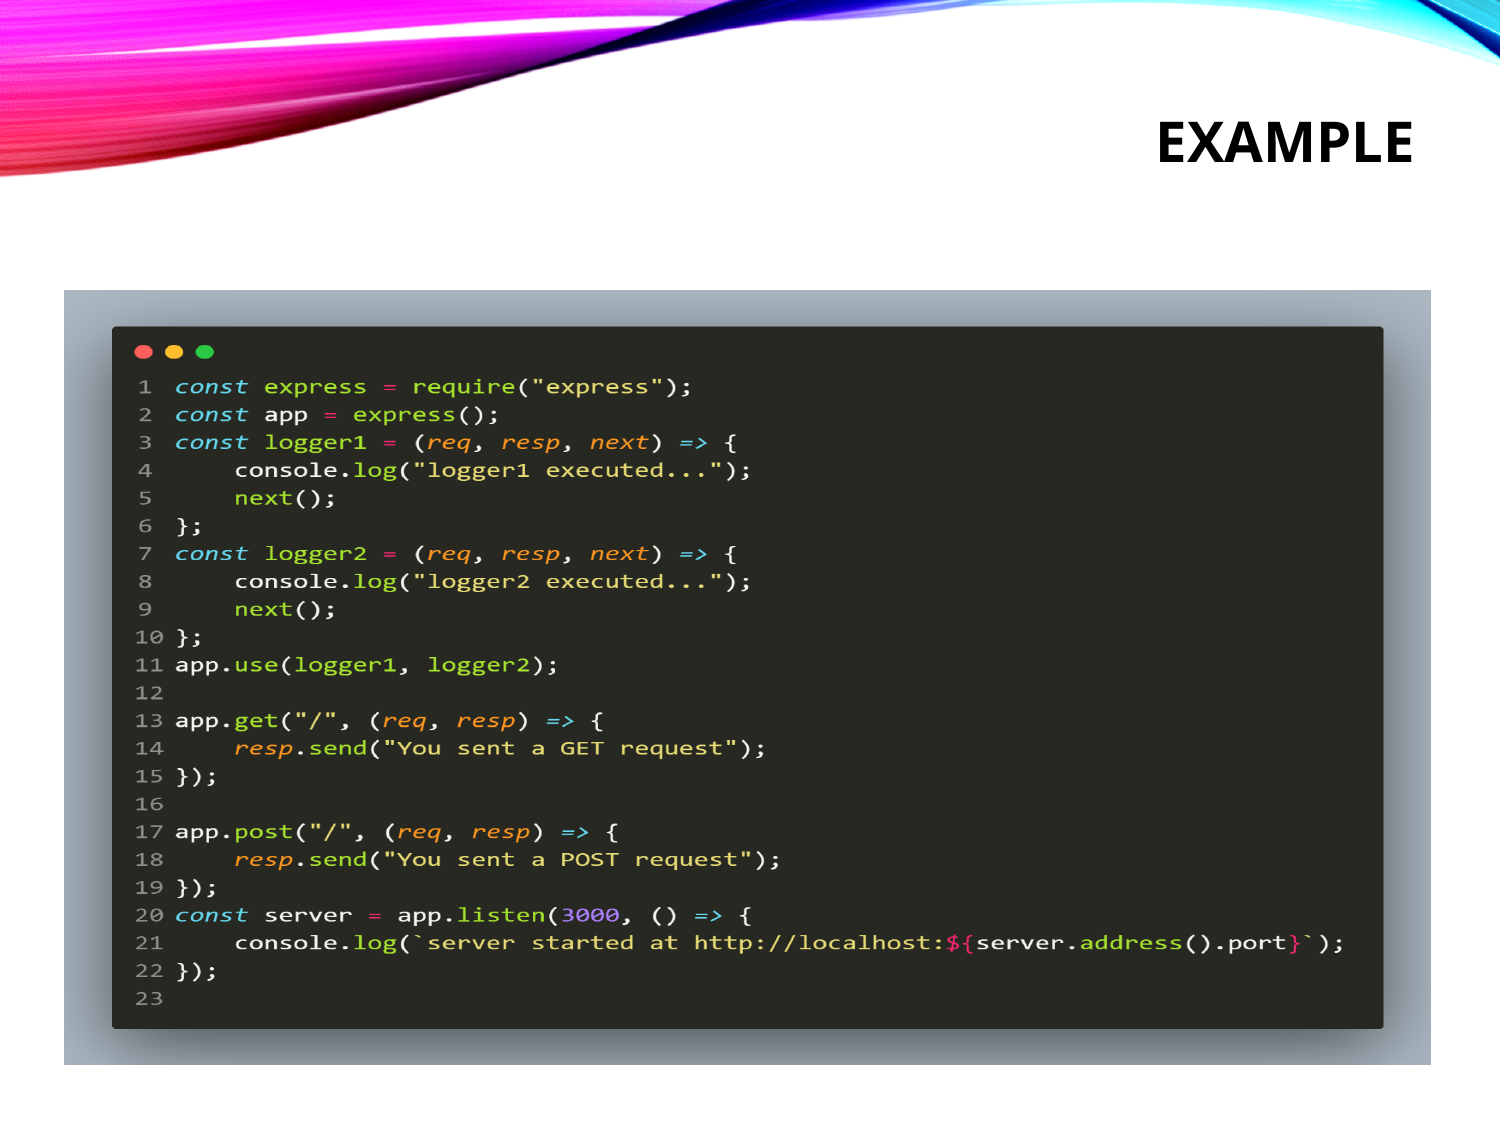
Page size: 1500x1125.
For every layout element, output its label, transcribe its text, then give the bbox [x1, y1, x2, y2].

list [64, 290, 1431, 1065]
picture [0, 0, 1500, 178]
title example [383, 38, 1431, 251]
